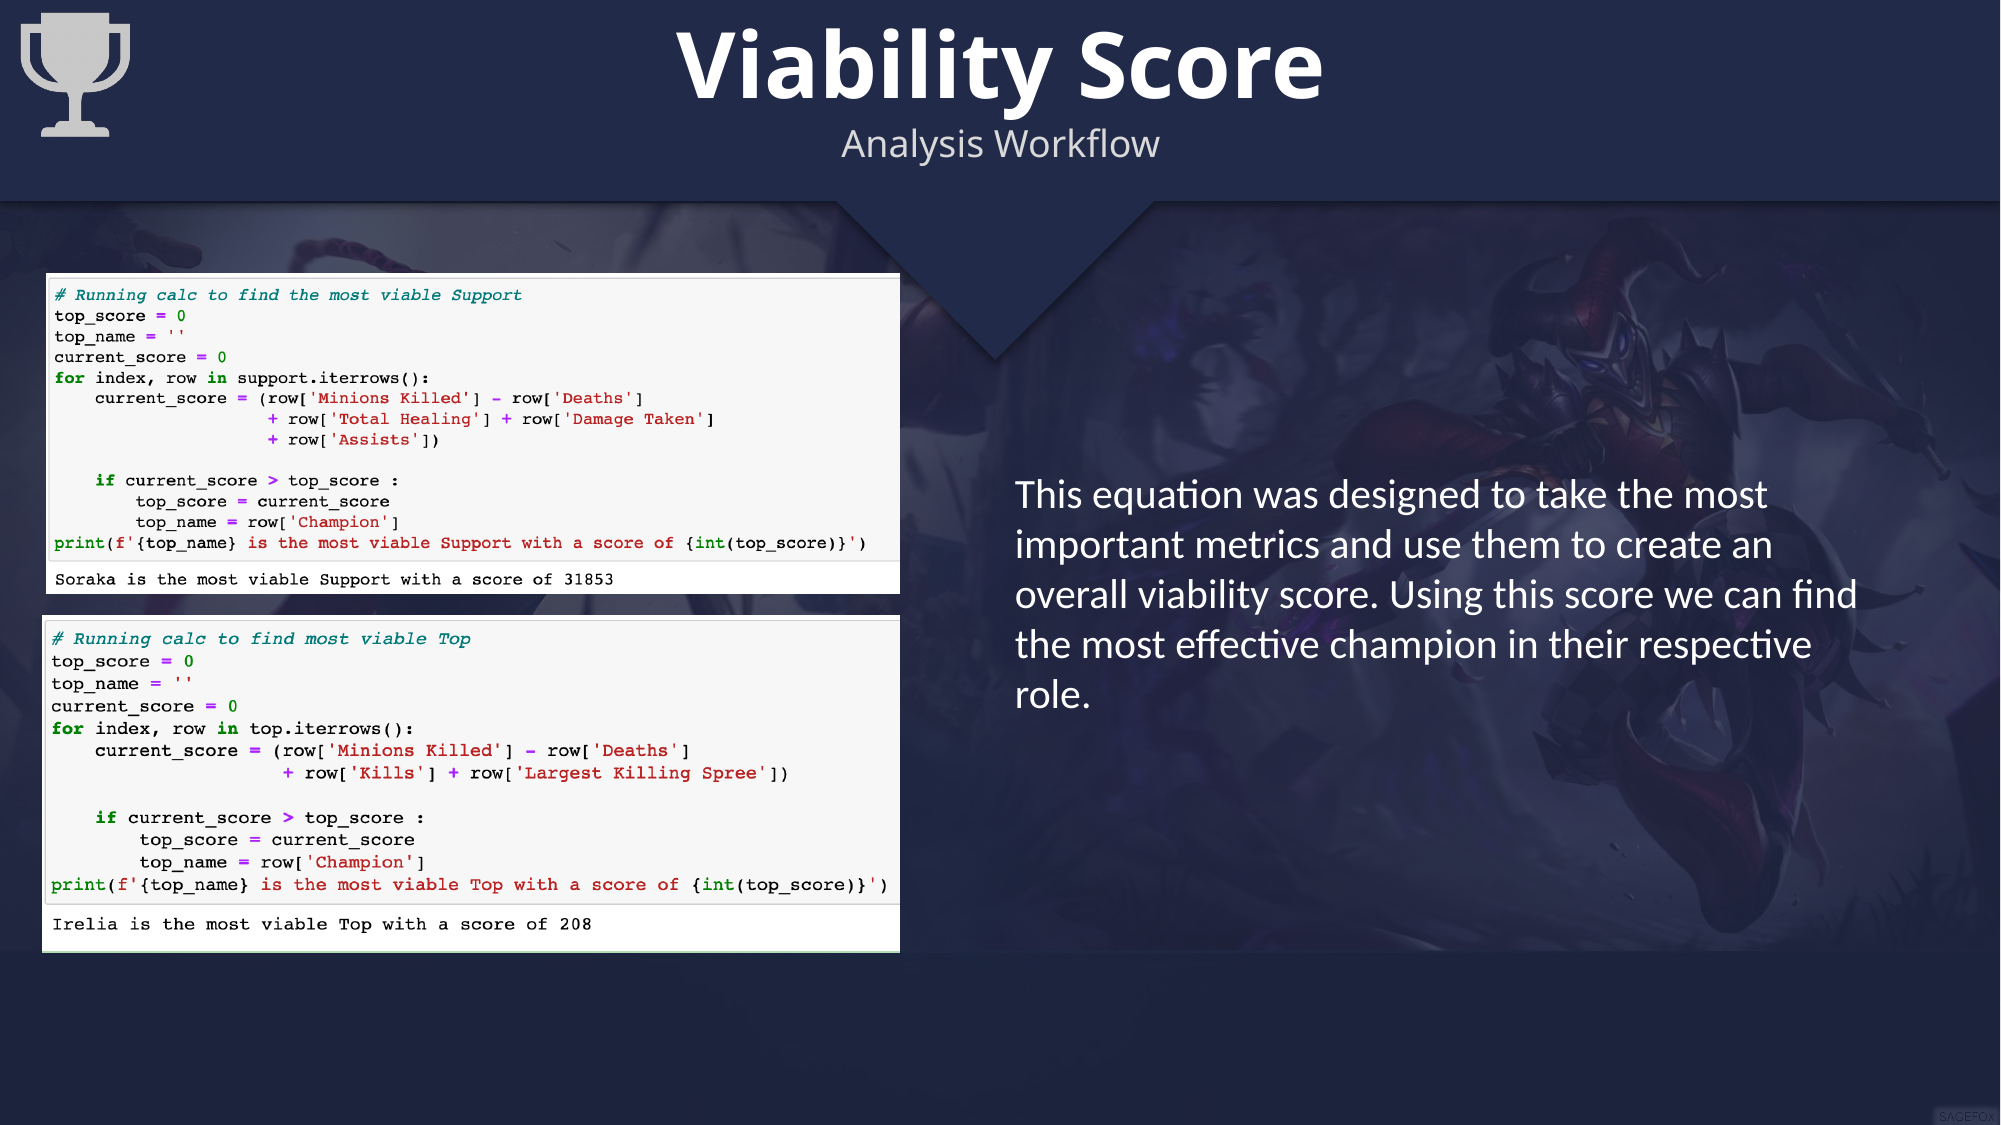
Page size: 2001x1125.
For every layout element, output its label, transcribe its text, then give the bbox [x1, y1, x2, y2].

picture [46, 273, 900, 594]
text_box Viability Score [474, 0, 1529, 125]
text_box Analysis Workflow [540, 112, 1462, 173]
picture [42, 615, 900, 953]
picture [0, 0, 150, 150]
text_box This equation was designed to take the most important metrics and use them to create an overall viability score. Using this score we can find the most effective champion in their respective role. [999, 459, 1879, 725]
text_box [0, 0, 2000, 362]
